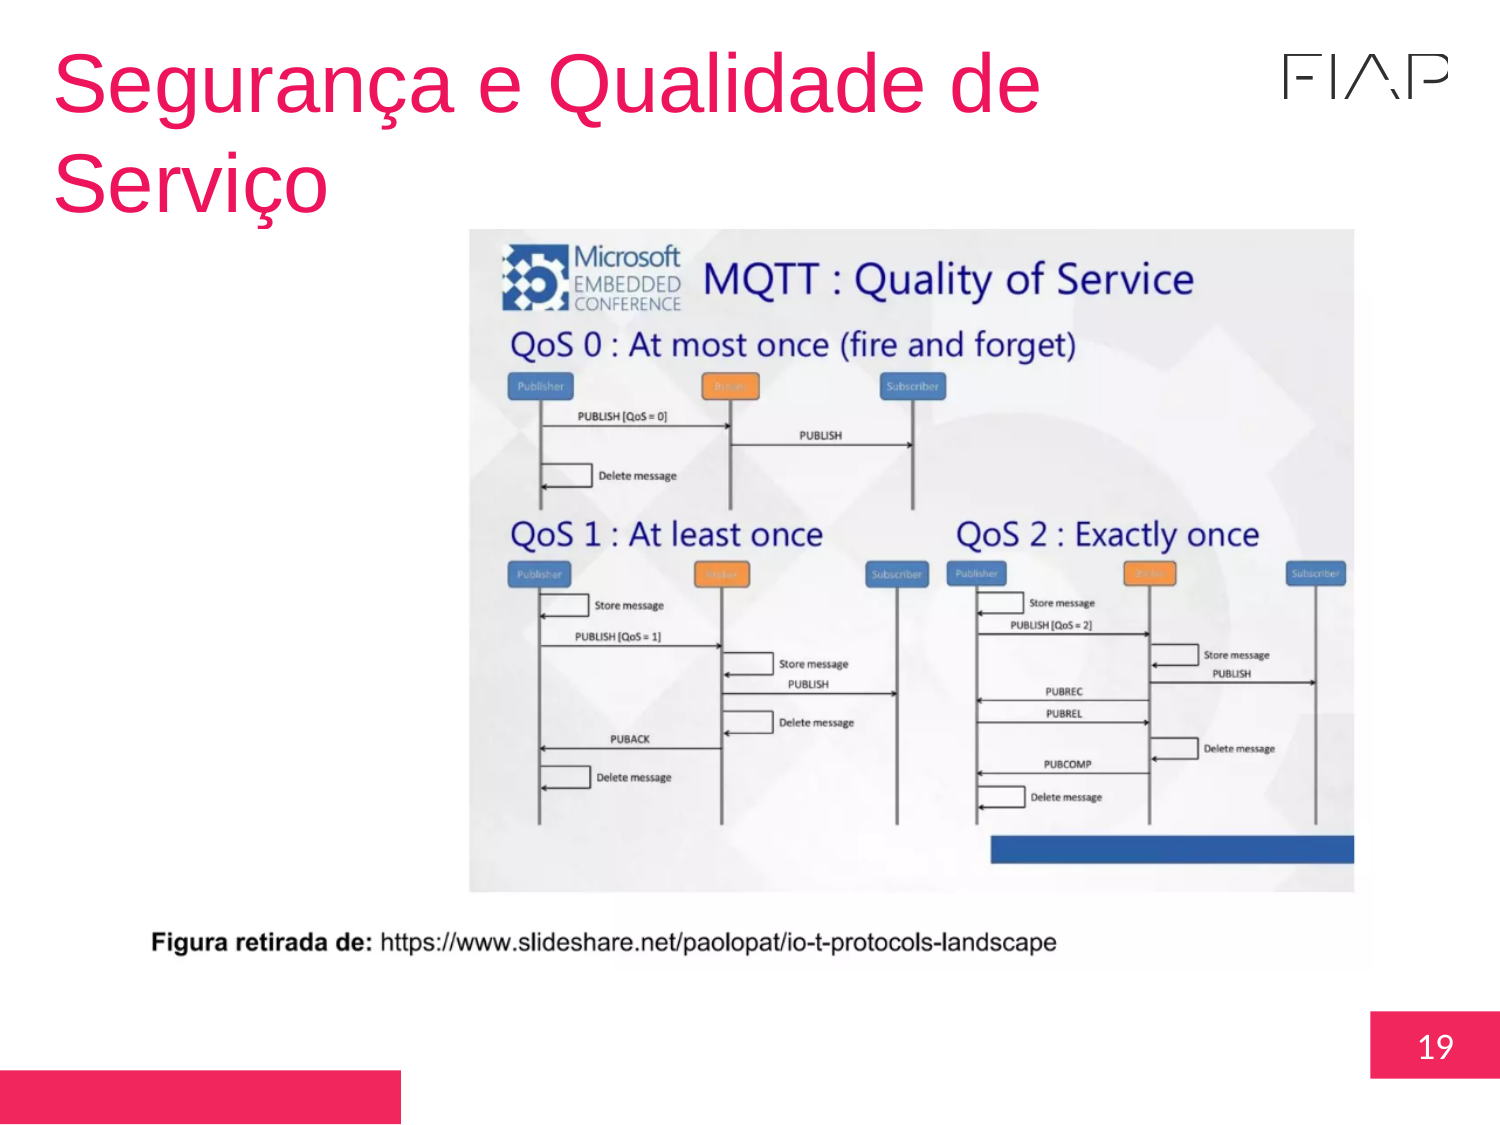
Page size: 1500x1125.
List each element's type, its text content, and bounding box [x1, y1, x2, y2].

text_box Segurança e Qualidade de Serviço [37, 21, 1123, 237]
picture [1284, 54, 1448, 99]
picture [127, 228, 1373, 972]
